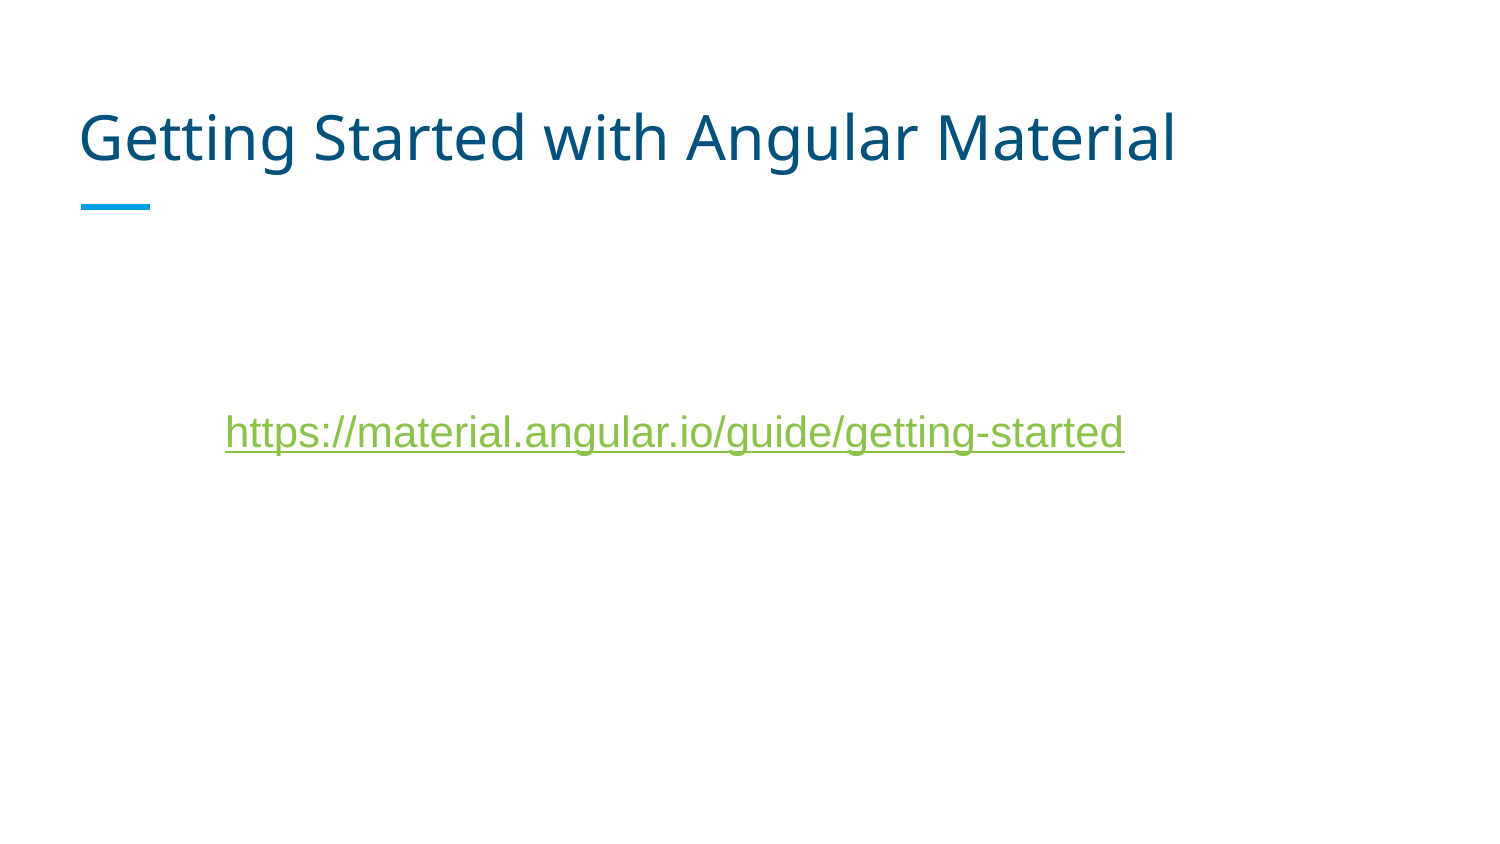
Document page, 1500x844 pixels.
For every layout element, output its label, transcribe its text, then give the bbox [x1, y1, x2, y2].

title Getting Started with Angular Material [63, 75, 1437, 188]
text_box https://material.angular.io/guide/getting-started [210, 389, 1198, 472]
